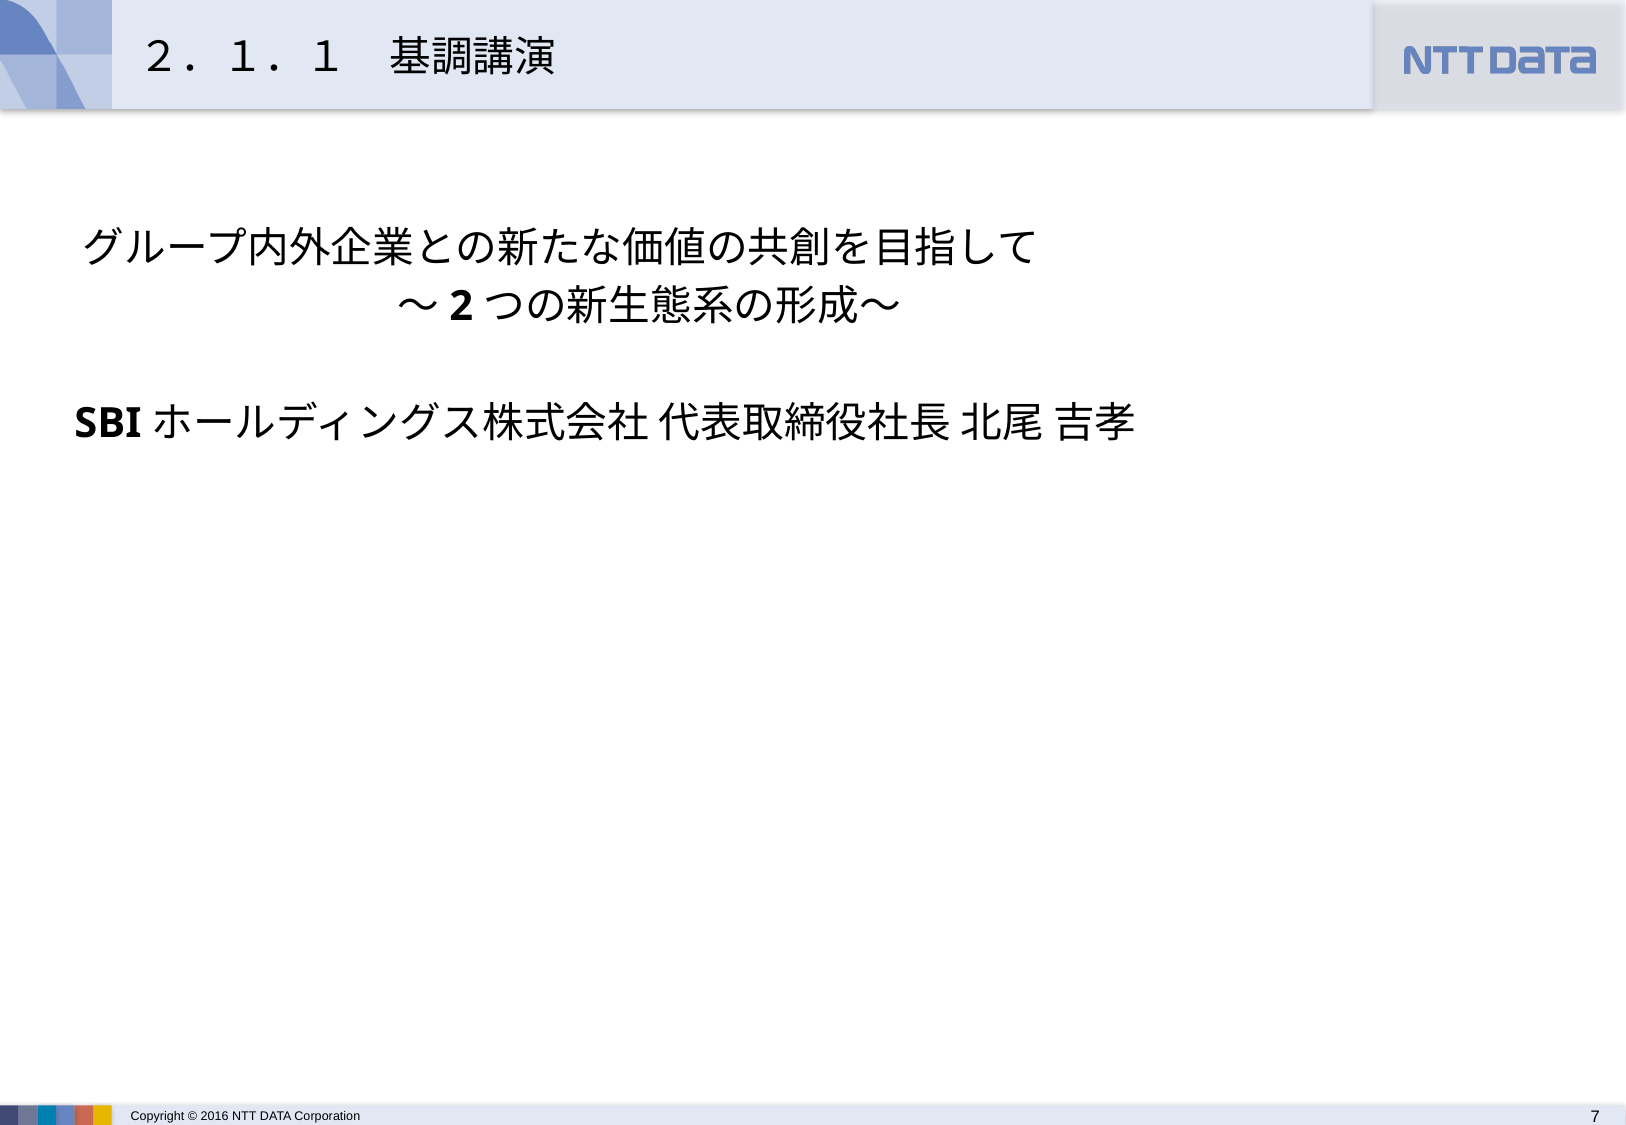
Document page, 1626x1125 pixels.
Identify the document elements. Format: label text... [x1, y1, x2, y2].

title ２．１．１ 基調講演 [111, 0, 1363, 109]
picture [0, 0, 111, 109]
list グループ内外企業との新たな価値の共創を目指して ～2つの新生態系の形成～ SBIホールディングス株式会社 代表取締役社長 北尾 吉孝 [48, 154, 1581, 1068]
picture [1404, 46, 1596, 74]
